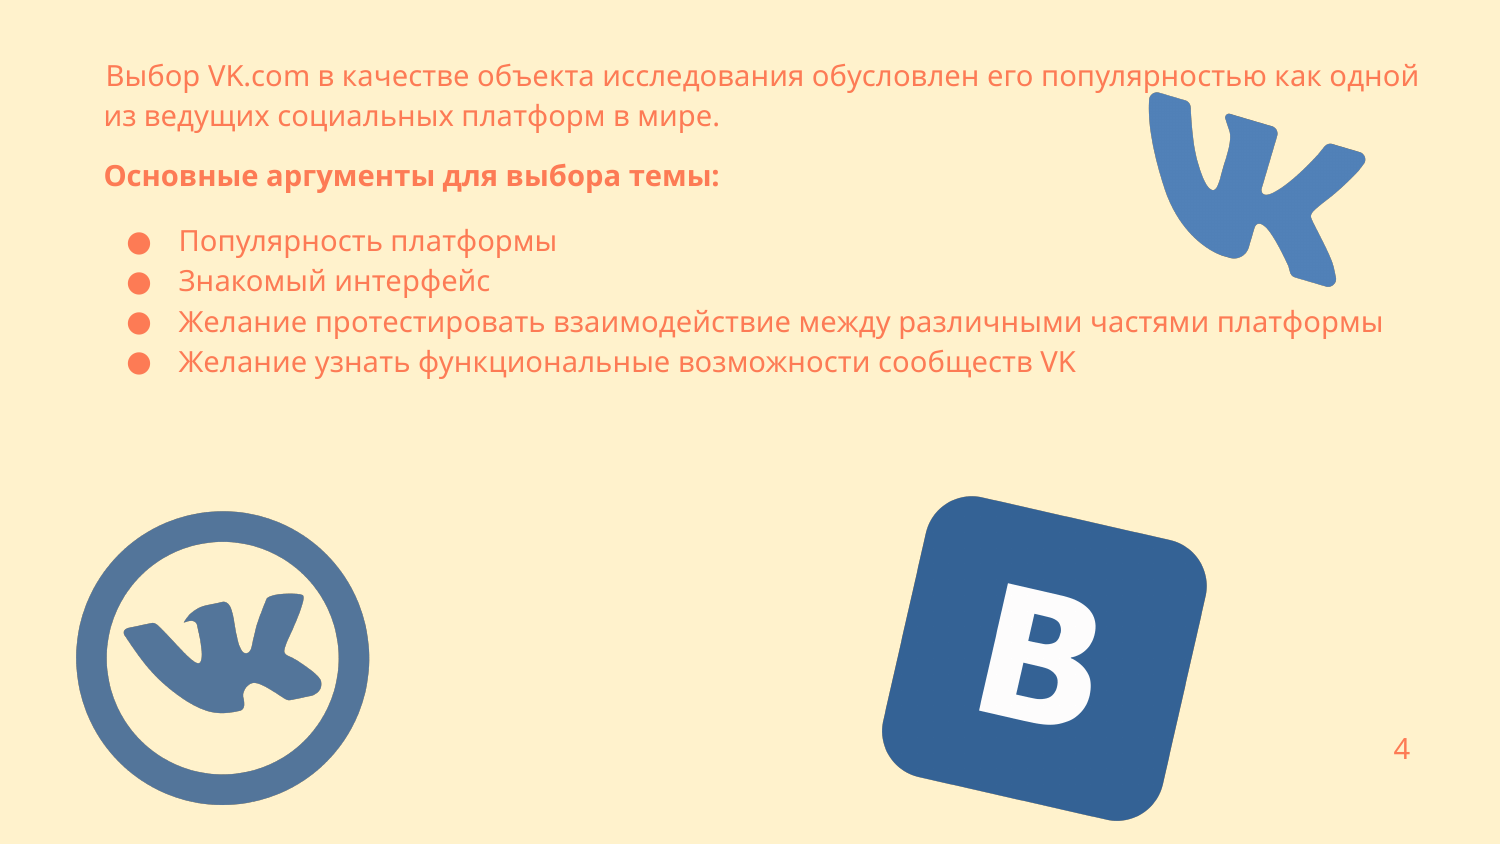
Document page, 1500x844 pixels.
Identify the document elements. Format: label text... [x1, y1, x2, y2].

picture [43, 477, 403, 839]
picture [870, 486, 1217, 832]
picture [1091, 38, 1395, 342]
text_box Выбор VK.com в качестве объекта исследования обусловлен его популярностью как одной из ведущих социальных платформ в мире. Основные аргументы для выбора темы: Популярность платформы Знакомый интерфейс Желание протестировать взаимодействие между различными частями платформы Желание узнать функциональные возможности сообществ VK 4 [88, 37, 1442, 781]
